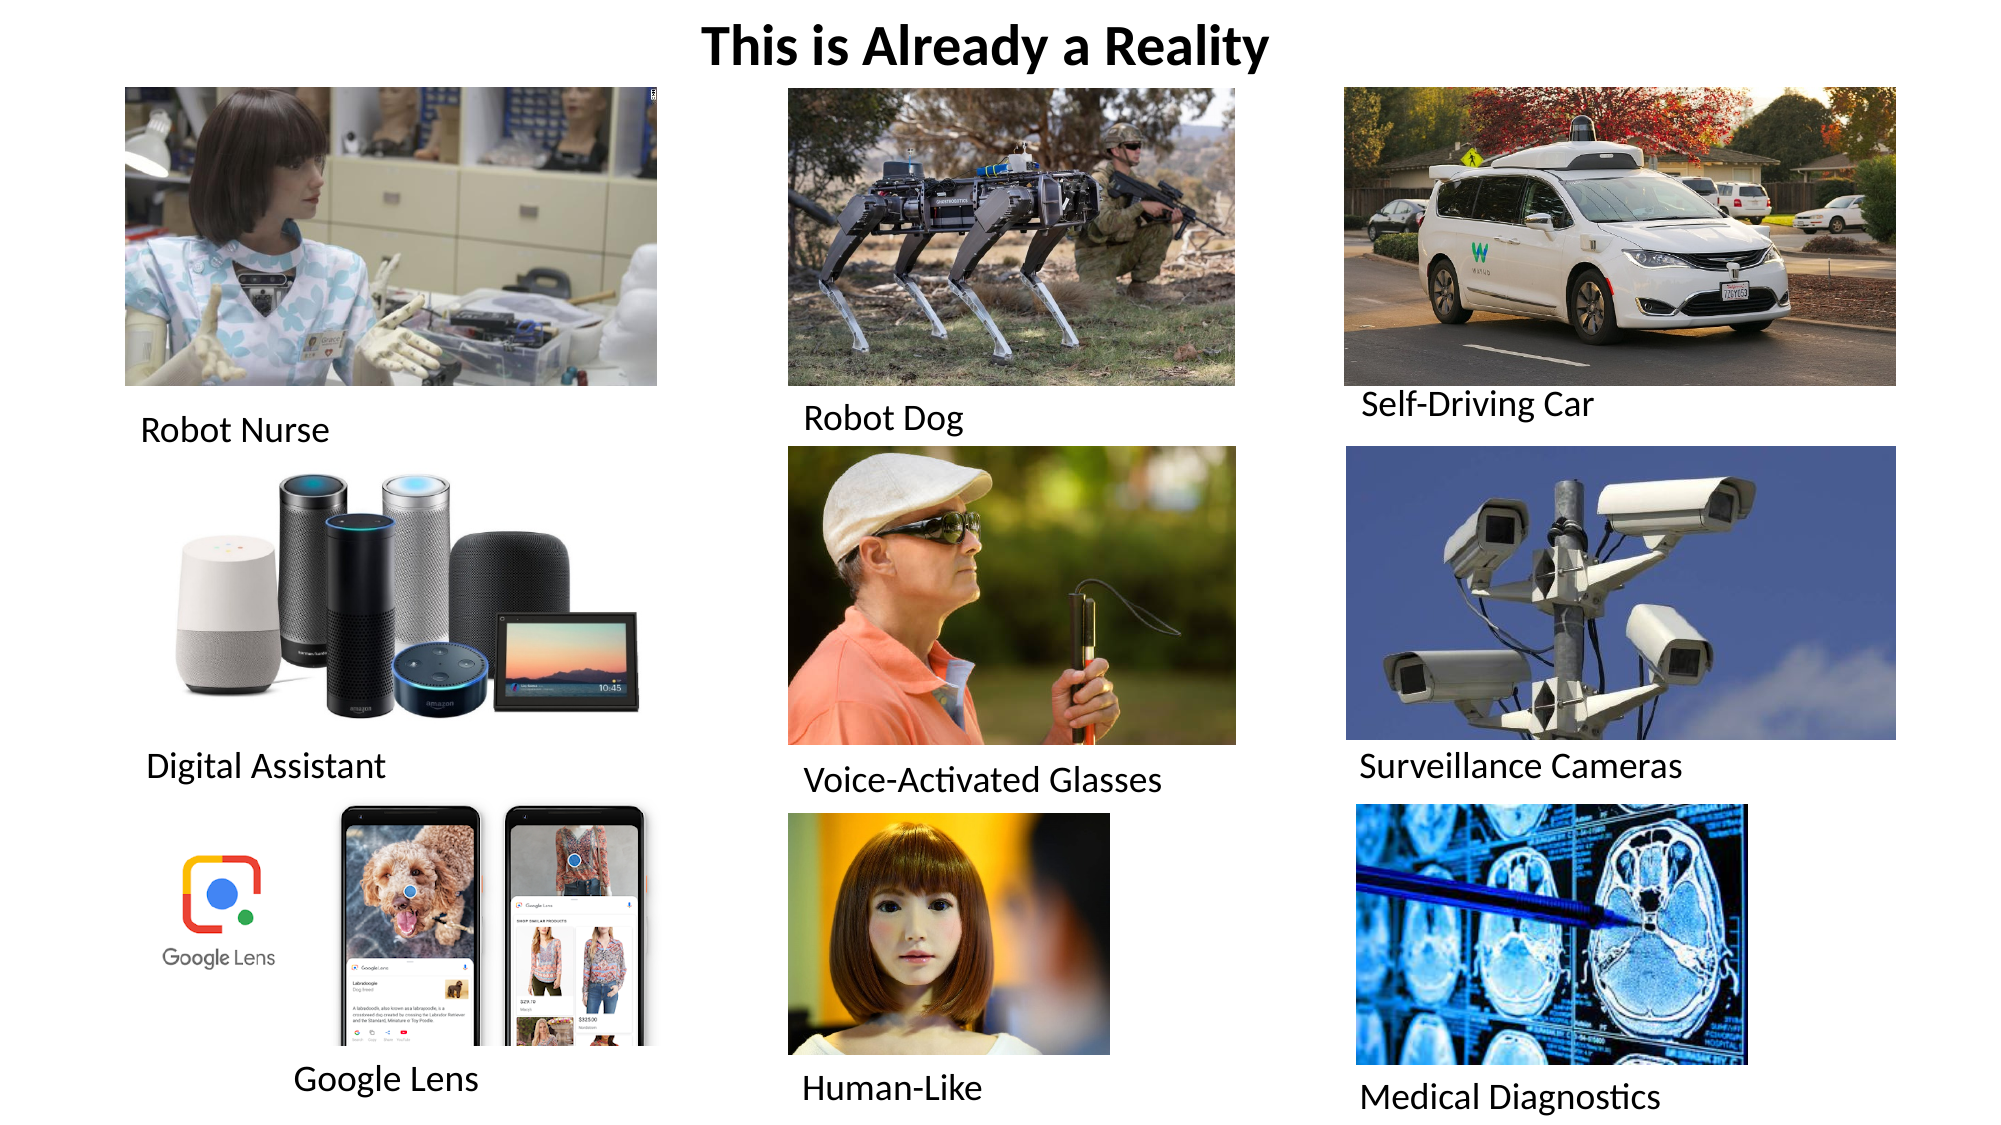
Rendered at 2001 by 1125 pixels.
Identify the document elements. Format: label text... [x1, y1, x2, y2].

text_box Human-Like [787, 1055, 1235, 1115]
text_box This is Already a Reality [131, 0, 1840, 85]
picture [105, 766, 669, 1049]
text_box Surveillance Cameras [1344, 733, 1792, 794]
picture [1356, 804, 1748, 1065]
text_box Google Lens [121, 1049, 652, 1107]
picture [132, 446, 663, 745]
text_box Robot Dog [788, 386, 1235, 446]
text_box Digital Assistant [131, 733, 663, 766]
picture [1344, 87, 1896, 386]
picture [788, 446, 1236, 745]
text_box Voice-Activated Glasses [788, 747, 1236, 808]
picture [788, 813, 1110, 1055]
text_box Self-Driving Car [1346, 386, 1792, 432]
picture [125, 87, 657, 386]
picture [788, 88, 1235, 386]
text_box Robot Nurse [125, 397, 657, 458]
text_box Medical Diagnostics [1344, 1064, 1840, 1125]
picture [1346, 446, 1896, 740]
